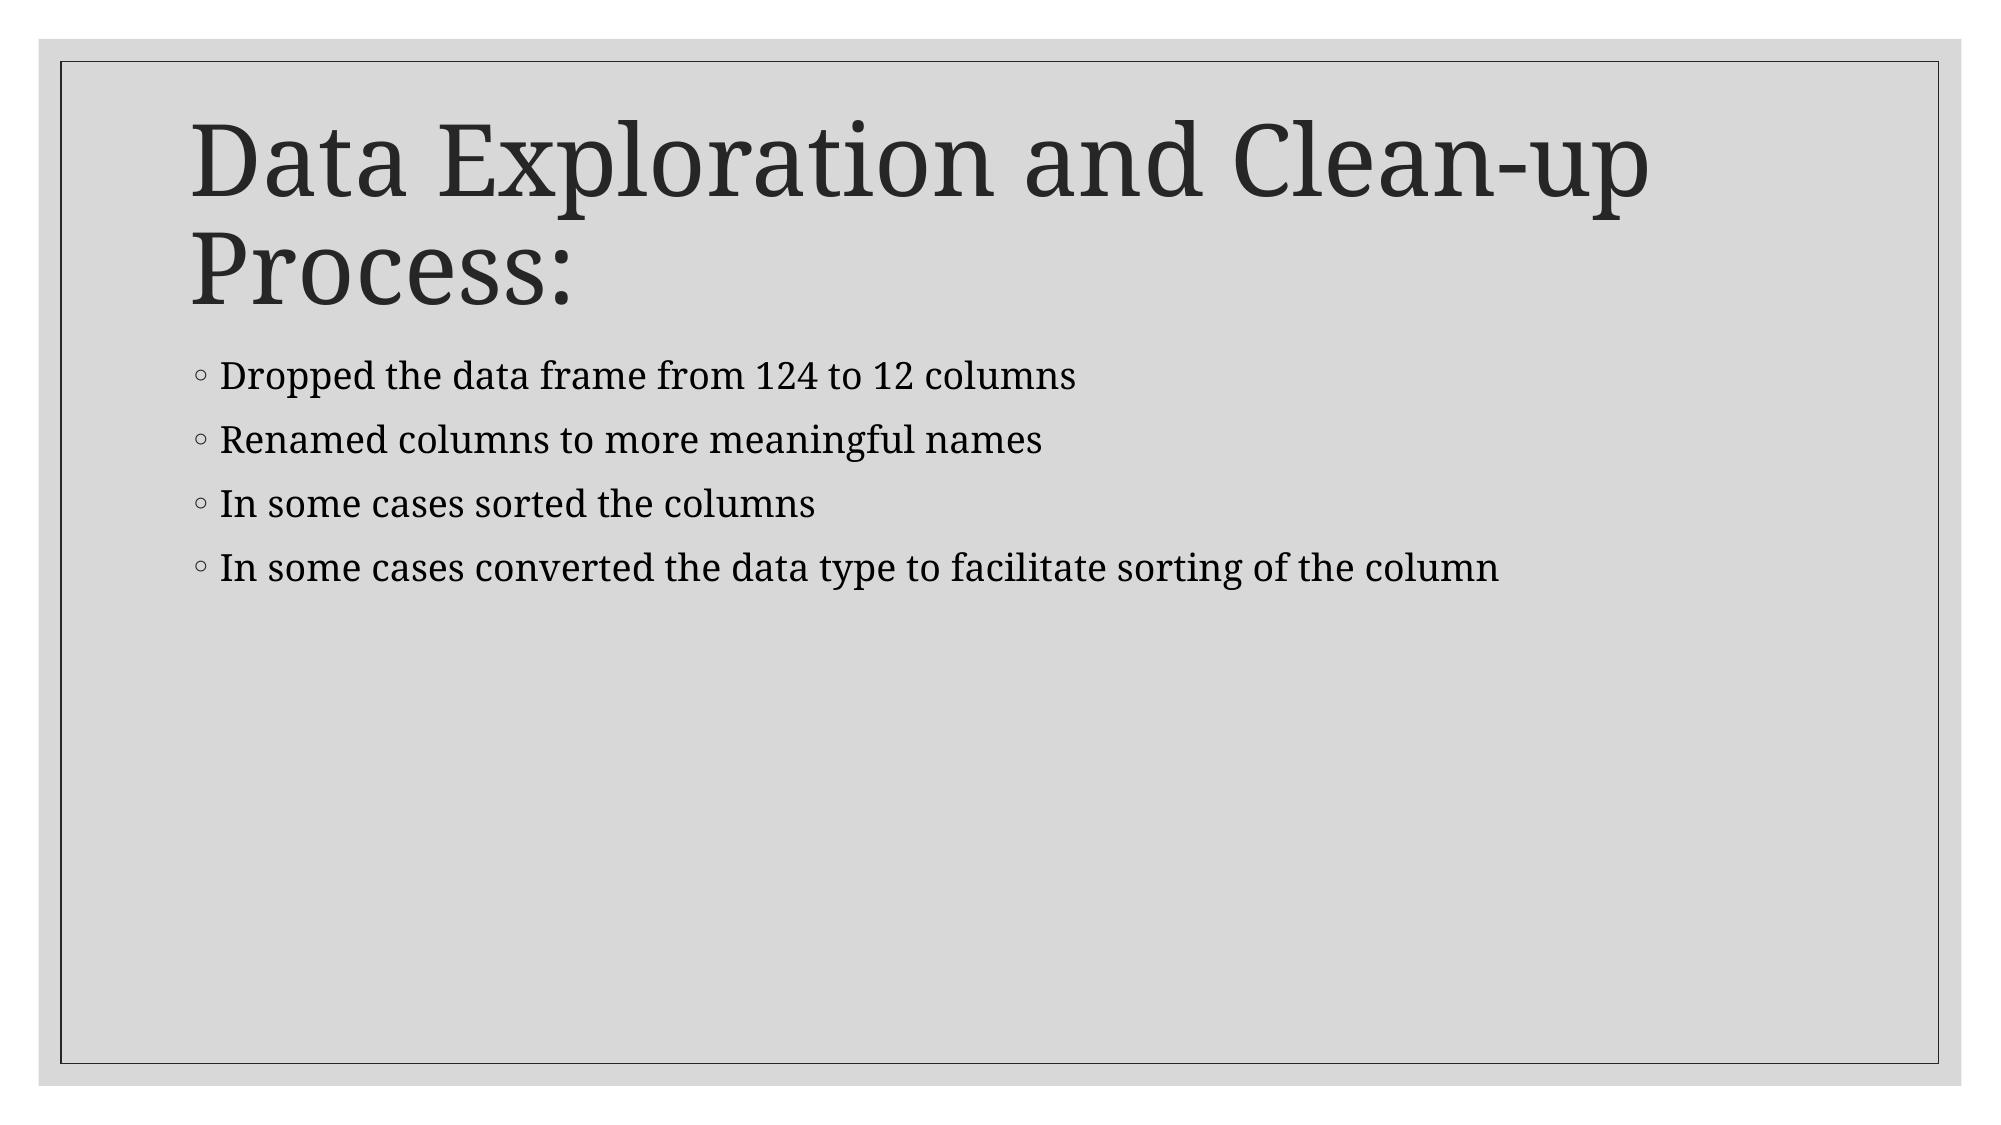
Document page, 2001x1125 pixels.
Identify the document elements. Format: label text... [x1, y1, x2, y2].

title Data Exploration and Clean-up Process: [174, 105, 1825, 331]
list Dropped the data frame from 124 to 12 columns Renamed columns to more meaningful names In some cases sorted the columns In some cases converted the data type to facilitate sorting of the column [174, 345, 1825, 977]
